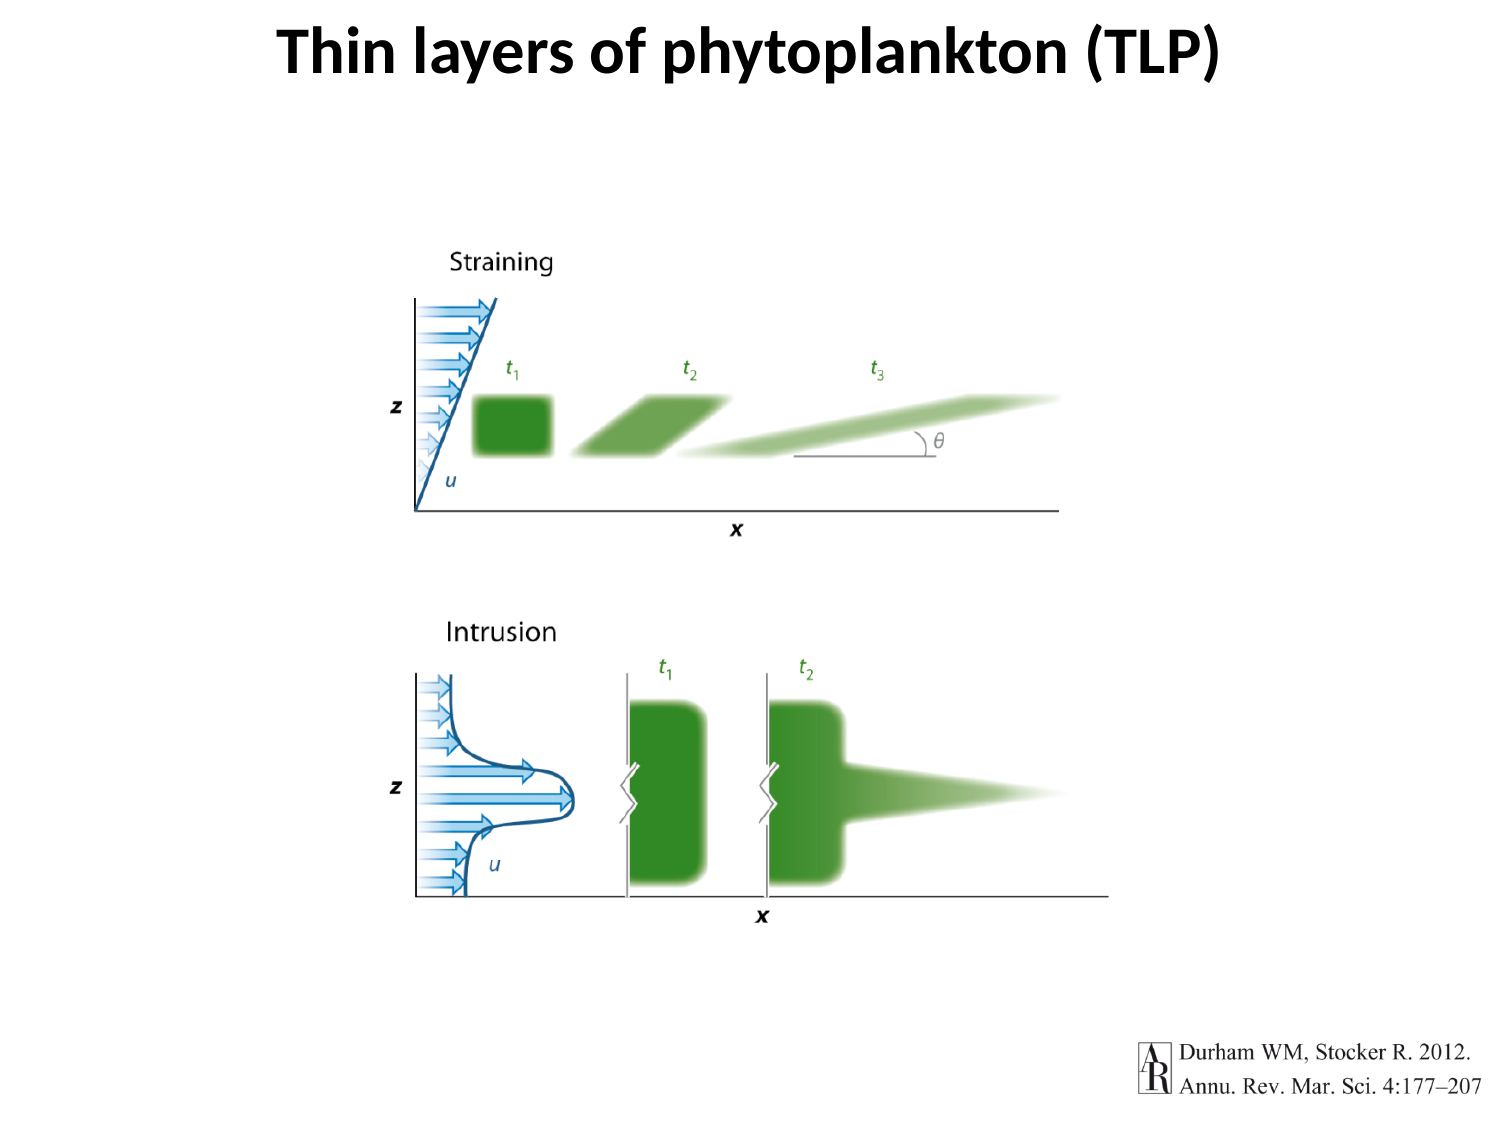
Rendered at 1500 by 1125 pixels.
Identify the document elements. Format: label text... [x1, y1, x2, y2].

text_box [390, 235, 1110, 555]
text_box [348, 585, 1110, 930]
text_box Thin layers of phytoplankton (TLP) [0, 0, 1500, 95]
picture [1136, 1022, 1499, 1098]
